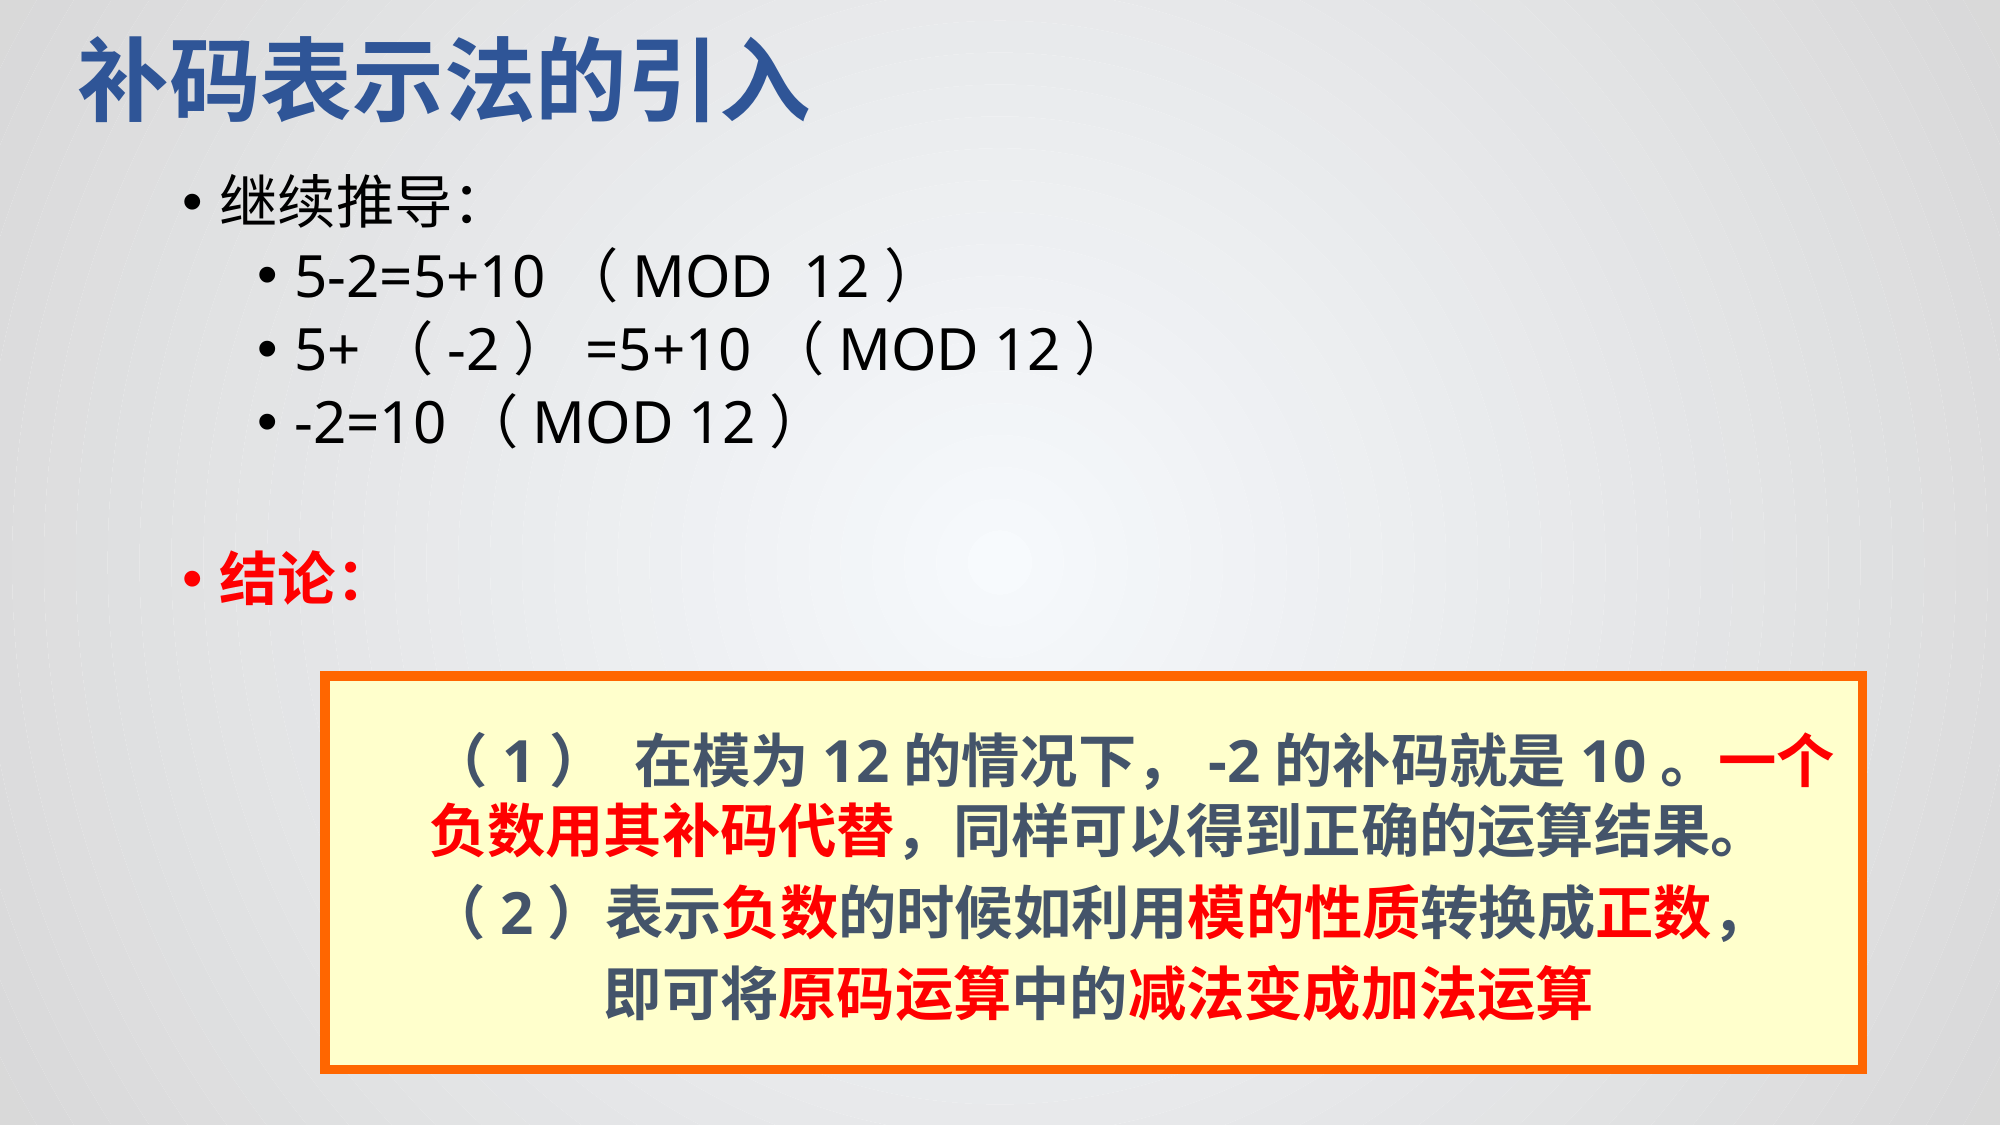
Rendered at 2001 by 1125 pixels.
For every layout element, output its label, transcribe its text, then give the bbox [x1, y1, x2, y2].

text_box [324, 676, 1863, 1070]
text_box （1） 在模为12的情况下，-2的补码就是10。一个负数用其补码代替，同样可以得到正确的运算结果。 （2）表示负数的时候如利用模的性质转换成正数， 即可将原码运算中的减法变成加法运算 [335, 716, 1863, 1035]
slide_number [137, 1042, 588, 1103]
list 继续推导： 5-2=5+10（MOD 12） 5+（-2）=5+10（MOD 12） -2=10（MOD 12） 结论： [167, 165, 1611, 654]
slide_number [1412, 1070, 1863, 1103]
title 补码表示法的引入 [62, 27, 1413, 143]
